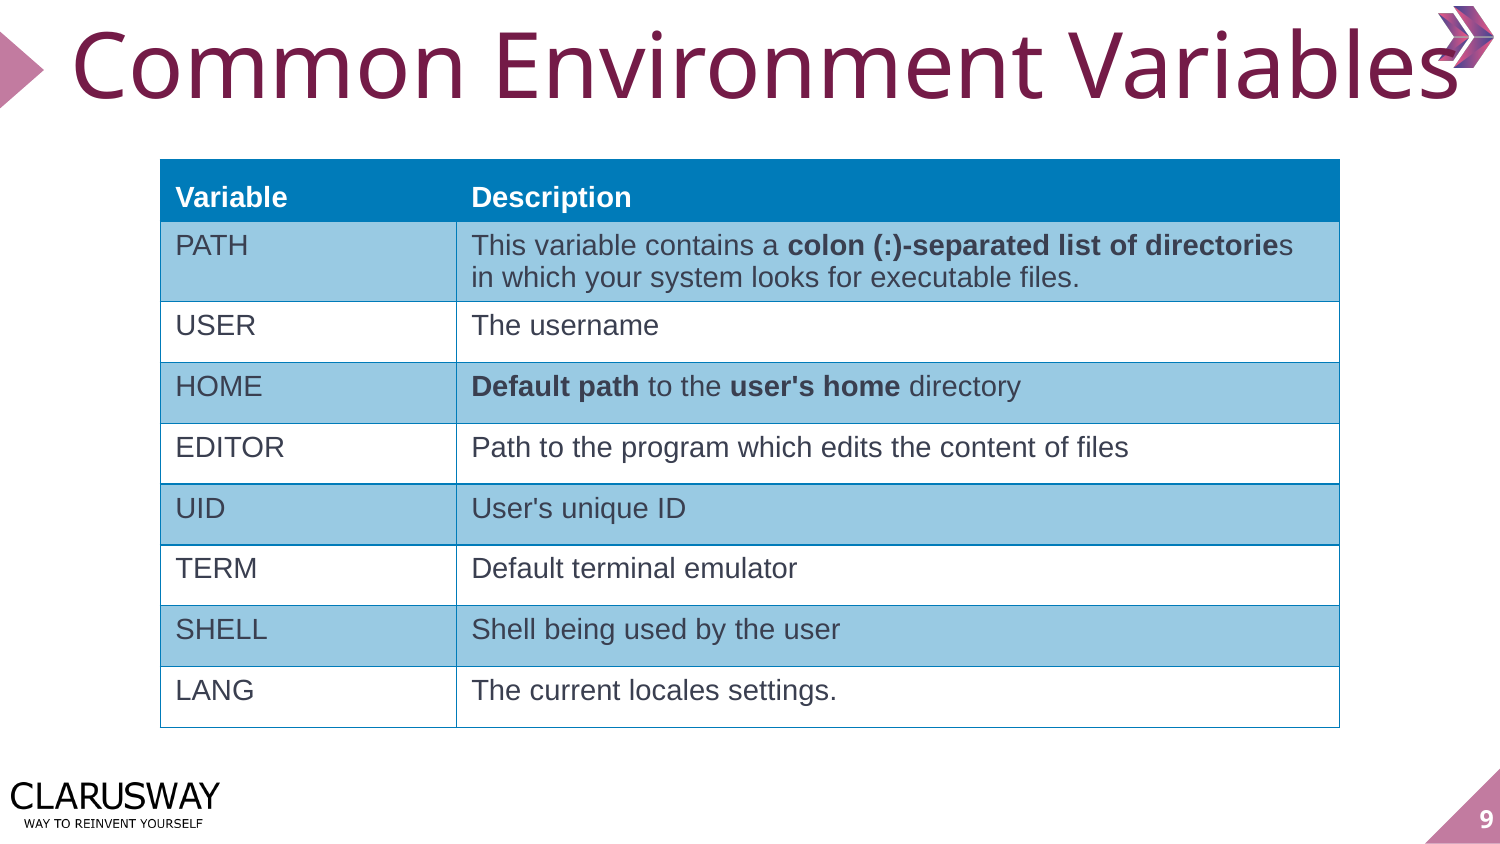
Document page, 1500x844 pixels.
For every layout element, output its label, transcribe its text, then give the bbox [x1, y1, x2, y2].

table_cell The username [457, 302, 1339, 362]
table_cell SHELL [161, 606, 456, 666]
table_header Variable [161, 161, 456, 220]
table_cell The current locales settings. [457, 667, 1339, 727]
table_cell Shell being used by the user [457, 606, 1339, 666]
table_cell PATH [161, 222, 456, 301]
table_header Description [457, 161, 1339, 220]
table_cell Path to the program which edits the content of files [457, 424, 1339, 483]
picture [11, 782, 220, 828]
slide_number ‹#› [1418, 760, 1494, 838]
table_cell EDITOR [161, 424, 456, 483]
table_cell UID [161, 485, 456, 544]
table_cell User's unique ID [457, 485, 1339, 544]
table_cell HOME [161, 363, 456, 423]
table_cell USER [161, 302, 456, 362]
table_cell LANG [161, 667, 456, 727]
title Common Environment Variables [70, 28, 1500, 132]
table_cell Default terminal emulator [457, 546, 1339, 605]
table_cell This variable contains a colon (:)-separated list of directories in which your system looks for executable files. [457, 222, 1339, 301]
table_cell Default path to the user's home directory [457, 363, 1339, 423]
table_cell TERM [161, 546, 456, 605]
picture [1438, 6, 1494, 28]
